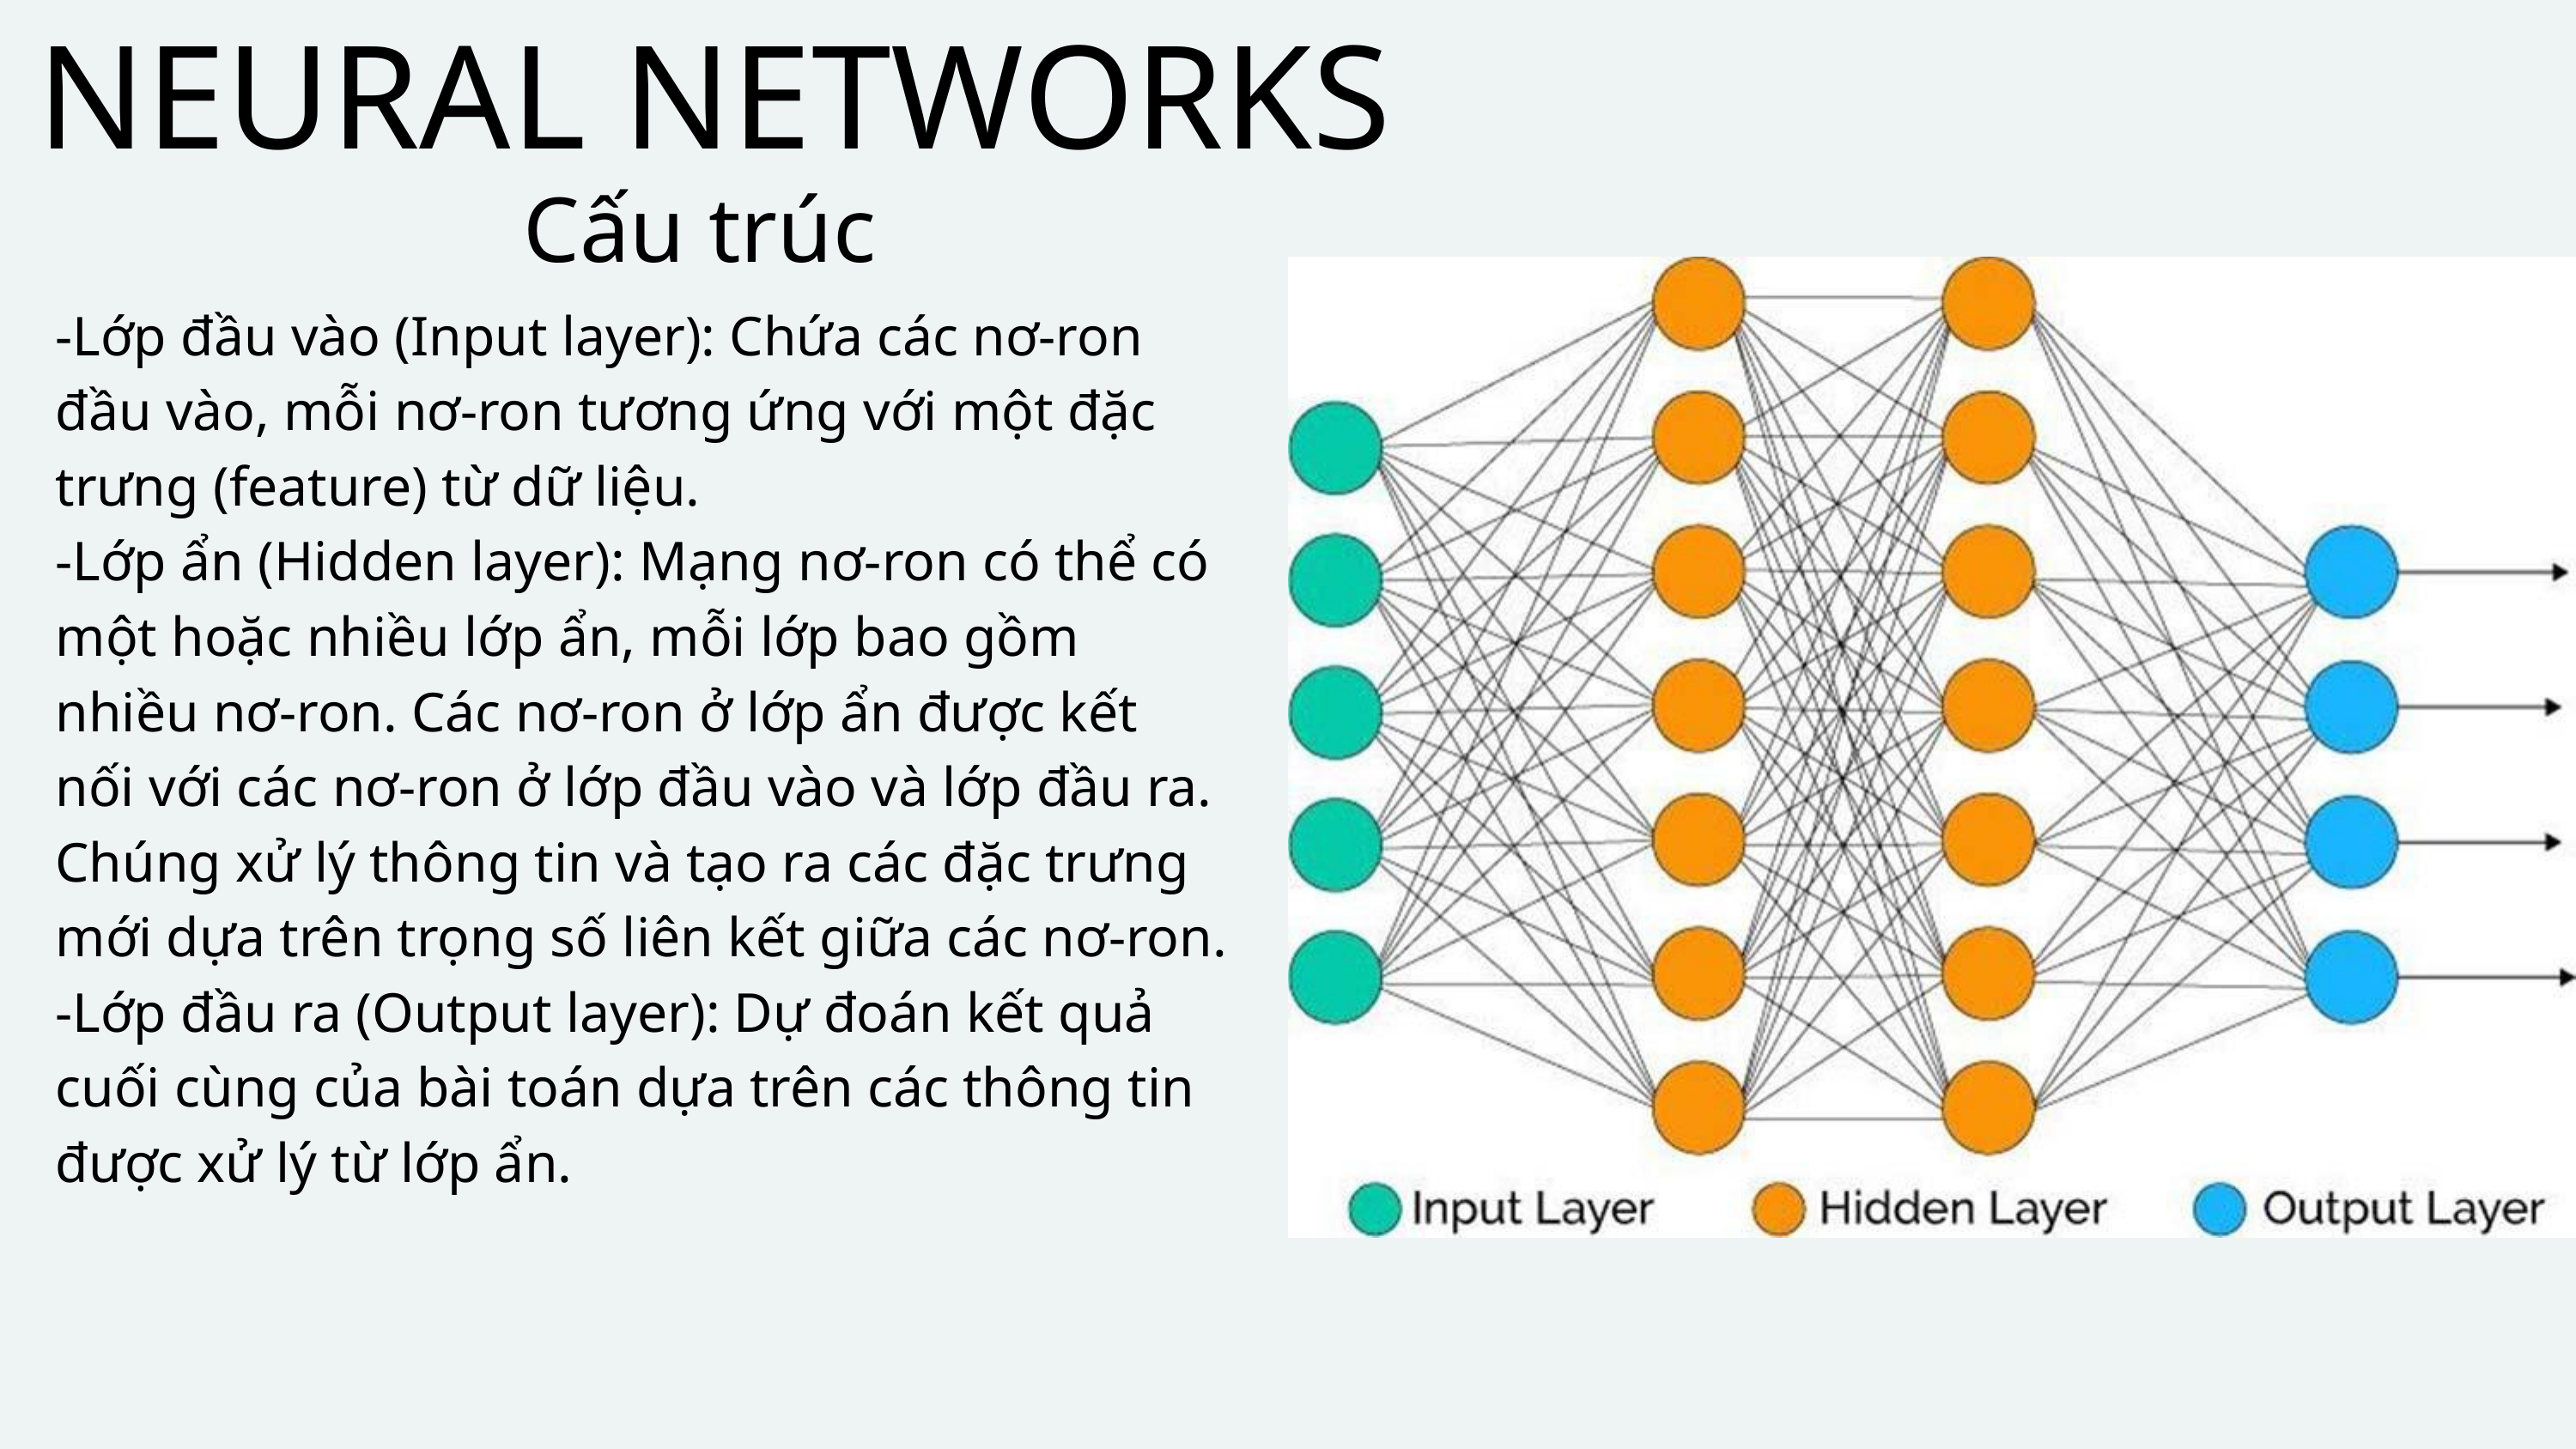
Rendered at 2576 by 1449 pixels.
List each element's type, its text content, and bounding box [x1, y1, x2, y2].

text_box NEURAL NETWORKS [0, 0, 1510, 178]
text_box -Lớp đầu vào (Input layer): Chứa các nơ-ron đầu vào, mỗi nơ-ron tương ứng với một đặc trưng (feature) từ dữ liệu. -Lớp ẩn (Hidden layer): Mạng nơ-ron có thể có một hoặc nhiều lớp ẩn, mỗi lớp bao gồm nhiều nơ-ron. Các nơ-ron ở lớp ẩn được kết nối với các nơ-ron ở lớp đầu vào và lớp đầu ra. Chúng xử lý thông tin và tạo ra các đặc trưng mới dựa trên trọng số liên kết giữa các nơ-ron. -Lớp đầu ra (Output layer): Dự đoán kết quả cuối cùng của bài toán dựa trên các thông tin được xử lý từ lớp ẩn. [55, 291, 1231, 1269]
text_box Cấu trúc [482, 178, 918, 281]
text_box [1287, 257, 2576, 1238]
